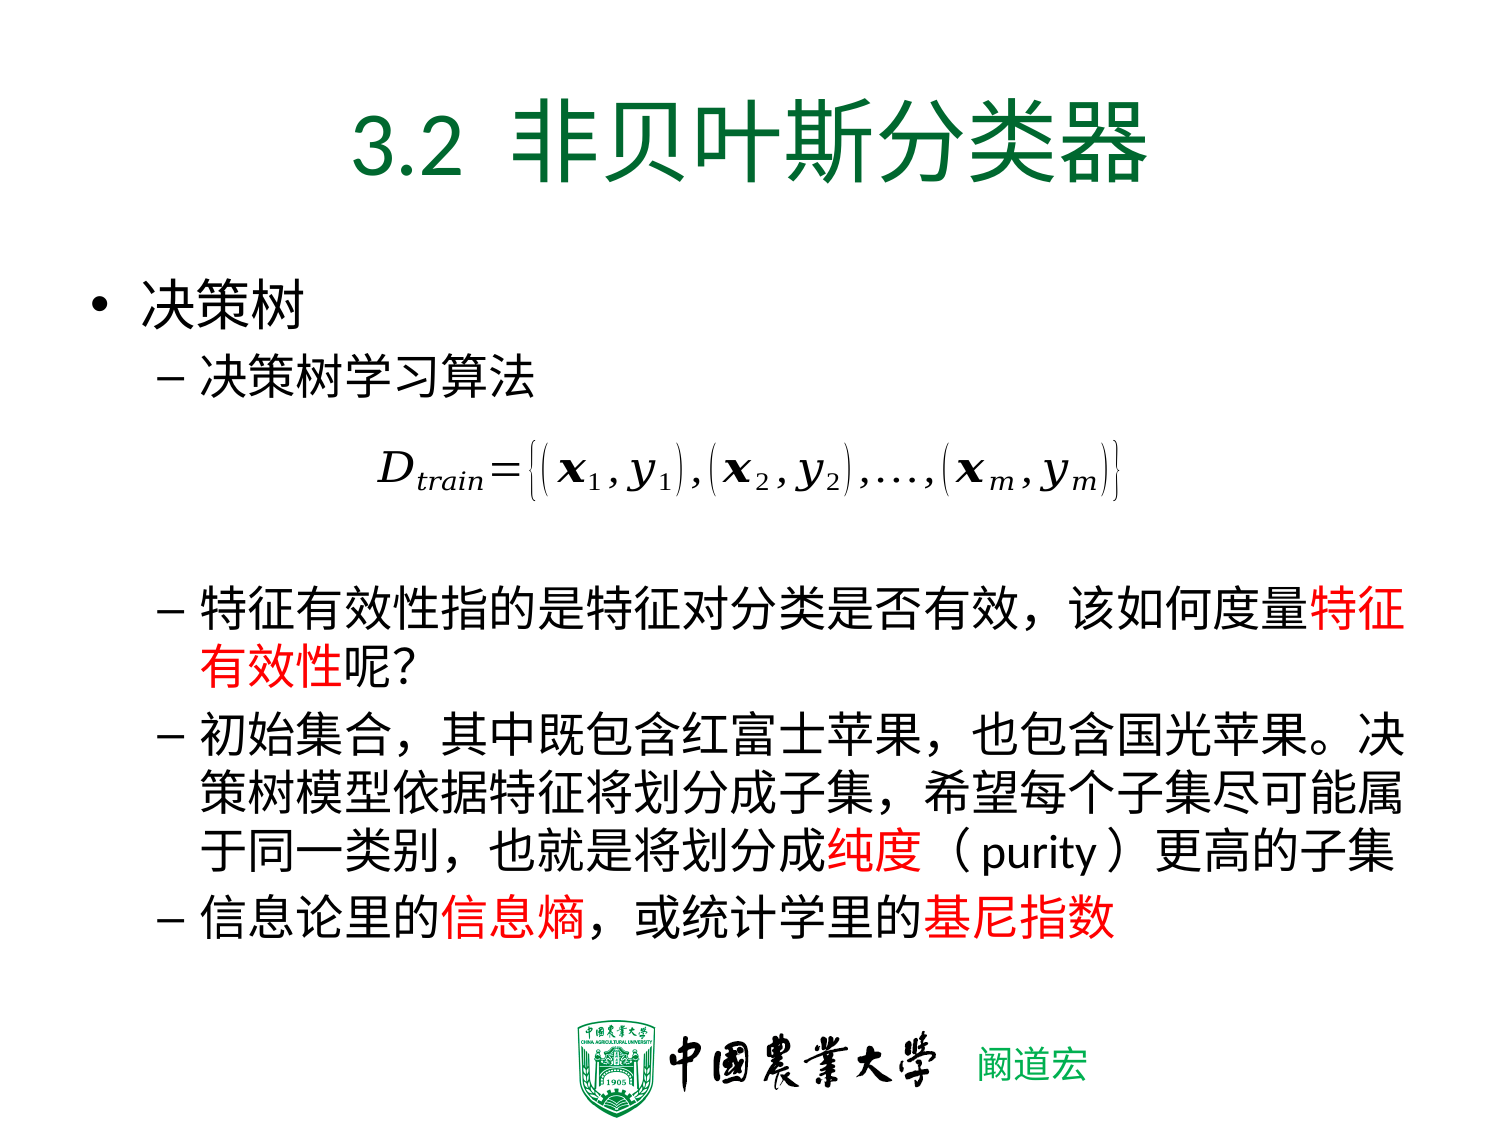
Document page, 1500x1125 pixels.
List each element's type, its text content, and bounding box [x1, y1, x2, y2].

picture [573, 1016, 939, 1119]
title 3.2 非贝叶斯分类器 [75, 45, 1425, 233]
